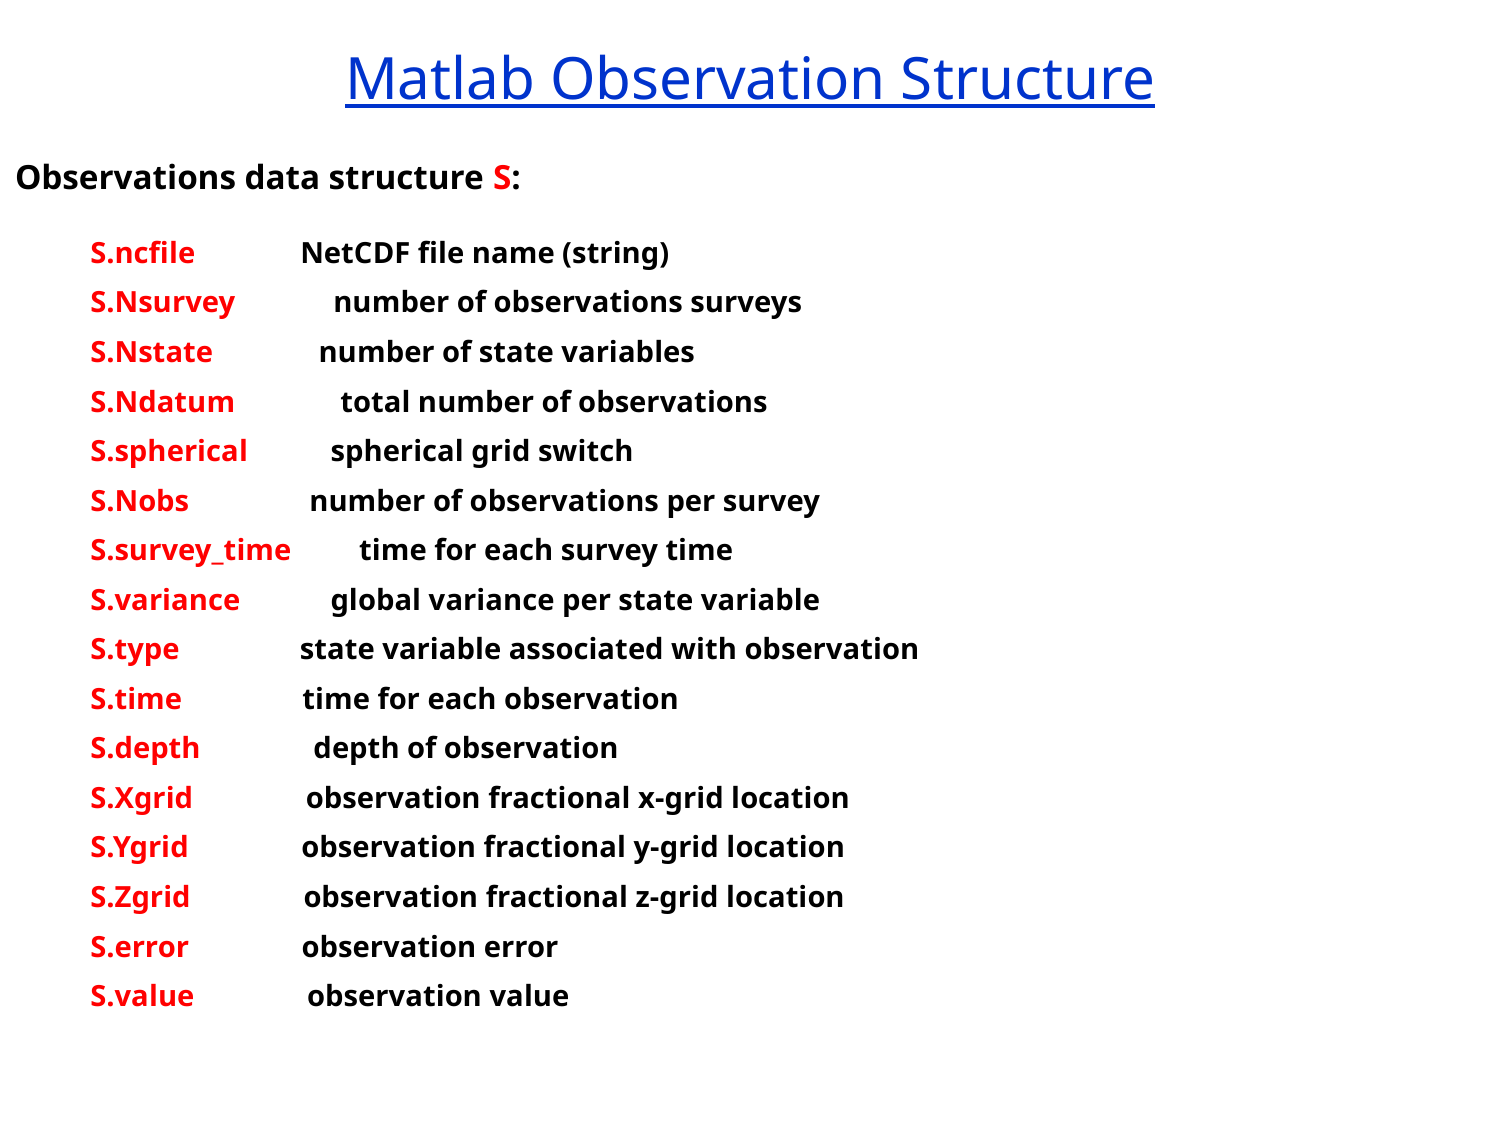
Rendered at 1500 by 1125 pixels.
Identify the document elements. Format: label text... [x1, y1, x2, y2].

list Observations data structure S: S.ncfile NetCDF file name (string) S.Nsurvey number of observations surveys S.Nstate number of state variables S.Ndatum total number of observations S.spherical spherical grid switch S.Nobs number of observations per survey S.survey_time time for each survey time S.variance global variance per state variable S.type state variable associated with observation S.time time for each observation S.depth depth of observation S.Xgrid observation fractional x-grid location S.Ygrid observation fractional y-grid location S.Zgrid observation fractional z-grid location S.error observation error S.value observation value [0, 155, 1500, 1101]
text_box Matlab Observation Structure [0, 37, 1500, 115]
